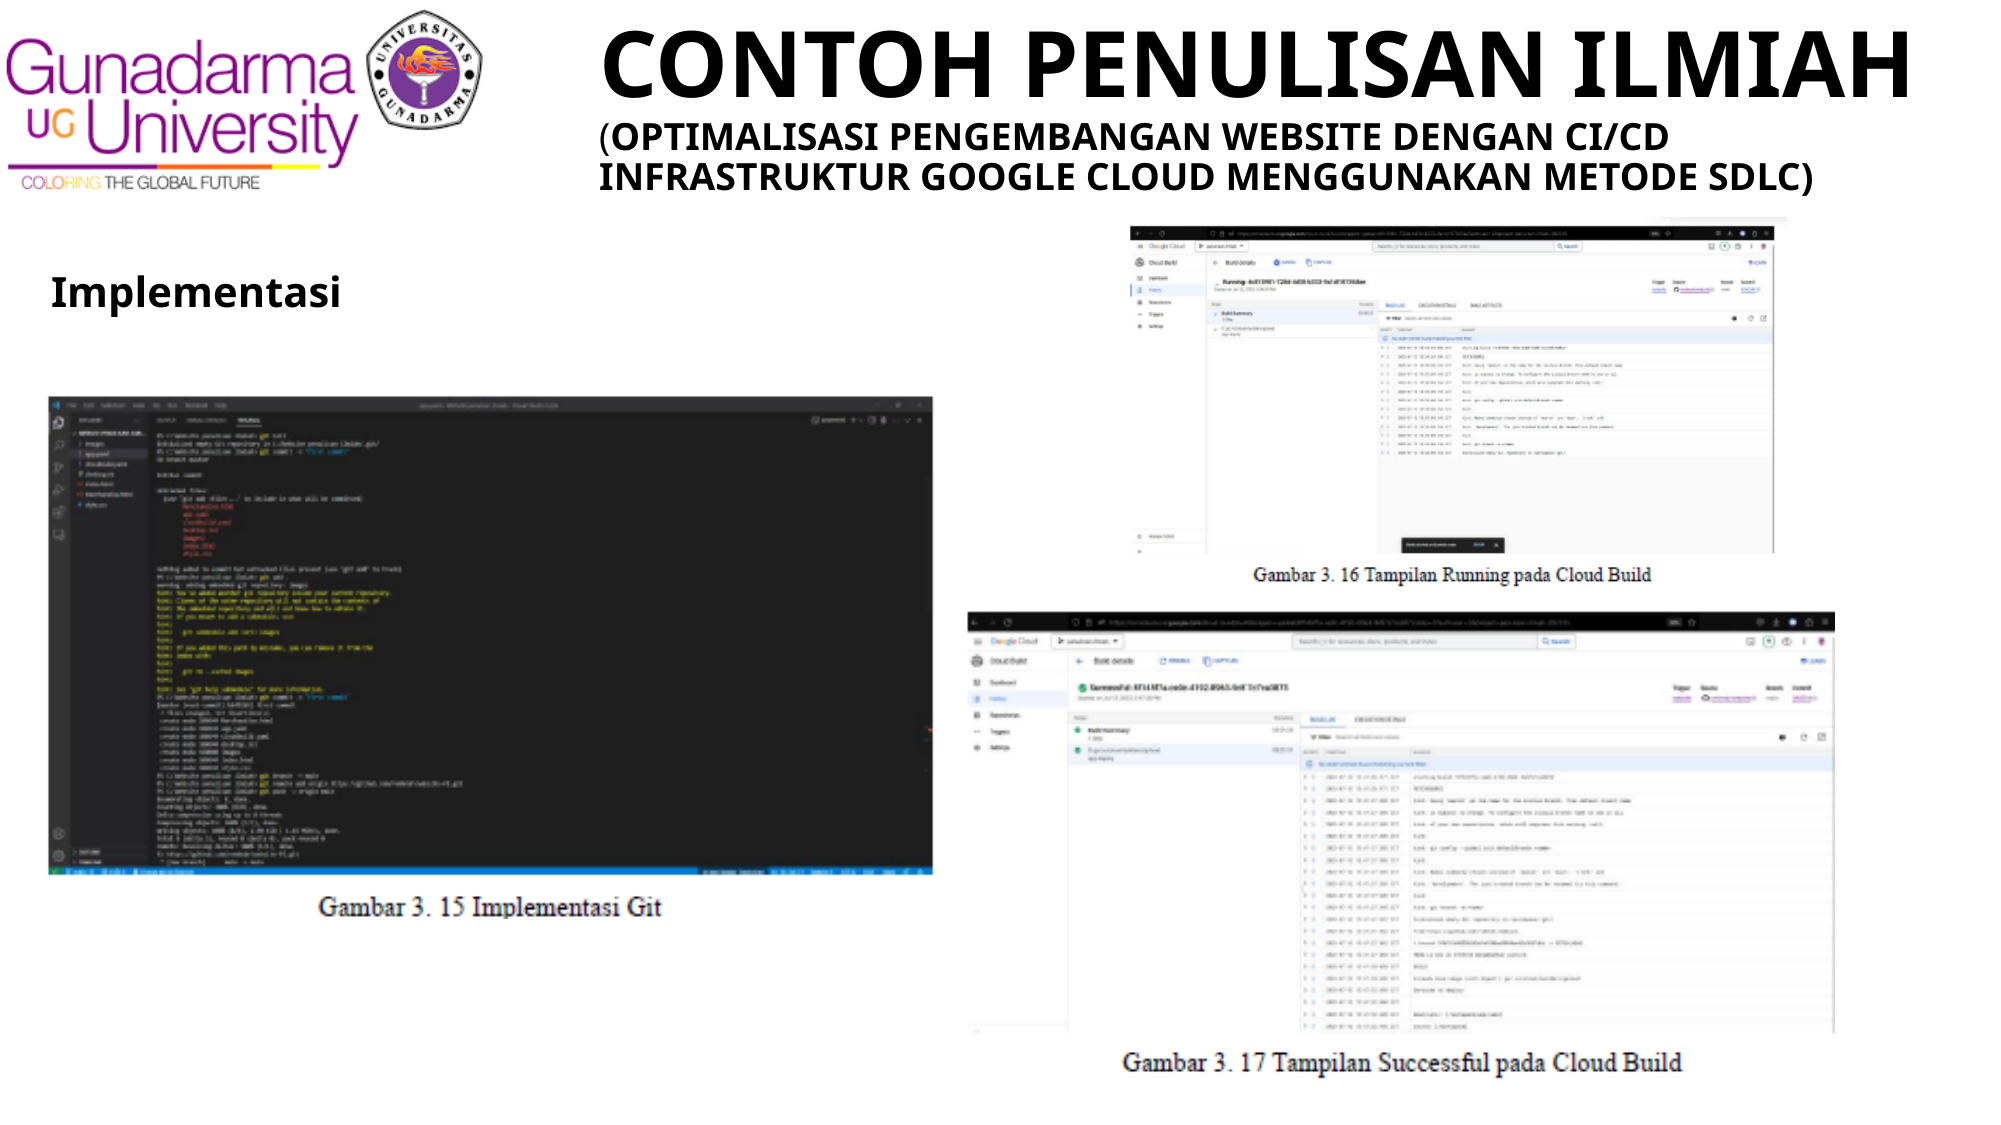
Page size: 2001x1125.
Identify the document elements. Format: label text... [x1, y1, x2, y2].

text_box Implementasi [36, 257, 1037, 323]
title CONTOH PENULISAN ILMIAH (OPTIMALISASI PENGEMBANGAN WEBSITE DENGAN CI/CD INFRASTRUKTUR GOOGLE CLOUD MENGGUNAKAN METODE SDLC) [584, 0, 1950, 218]
picture [0, 6, 490, 210]
picture [964, 604, 1835, 1089]
picture [1118, 216, 1787, 603]
picture [35, 384, 943, 919]
